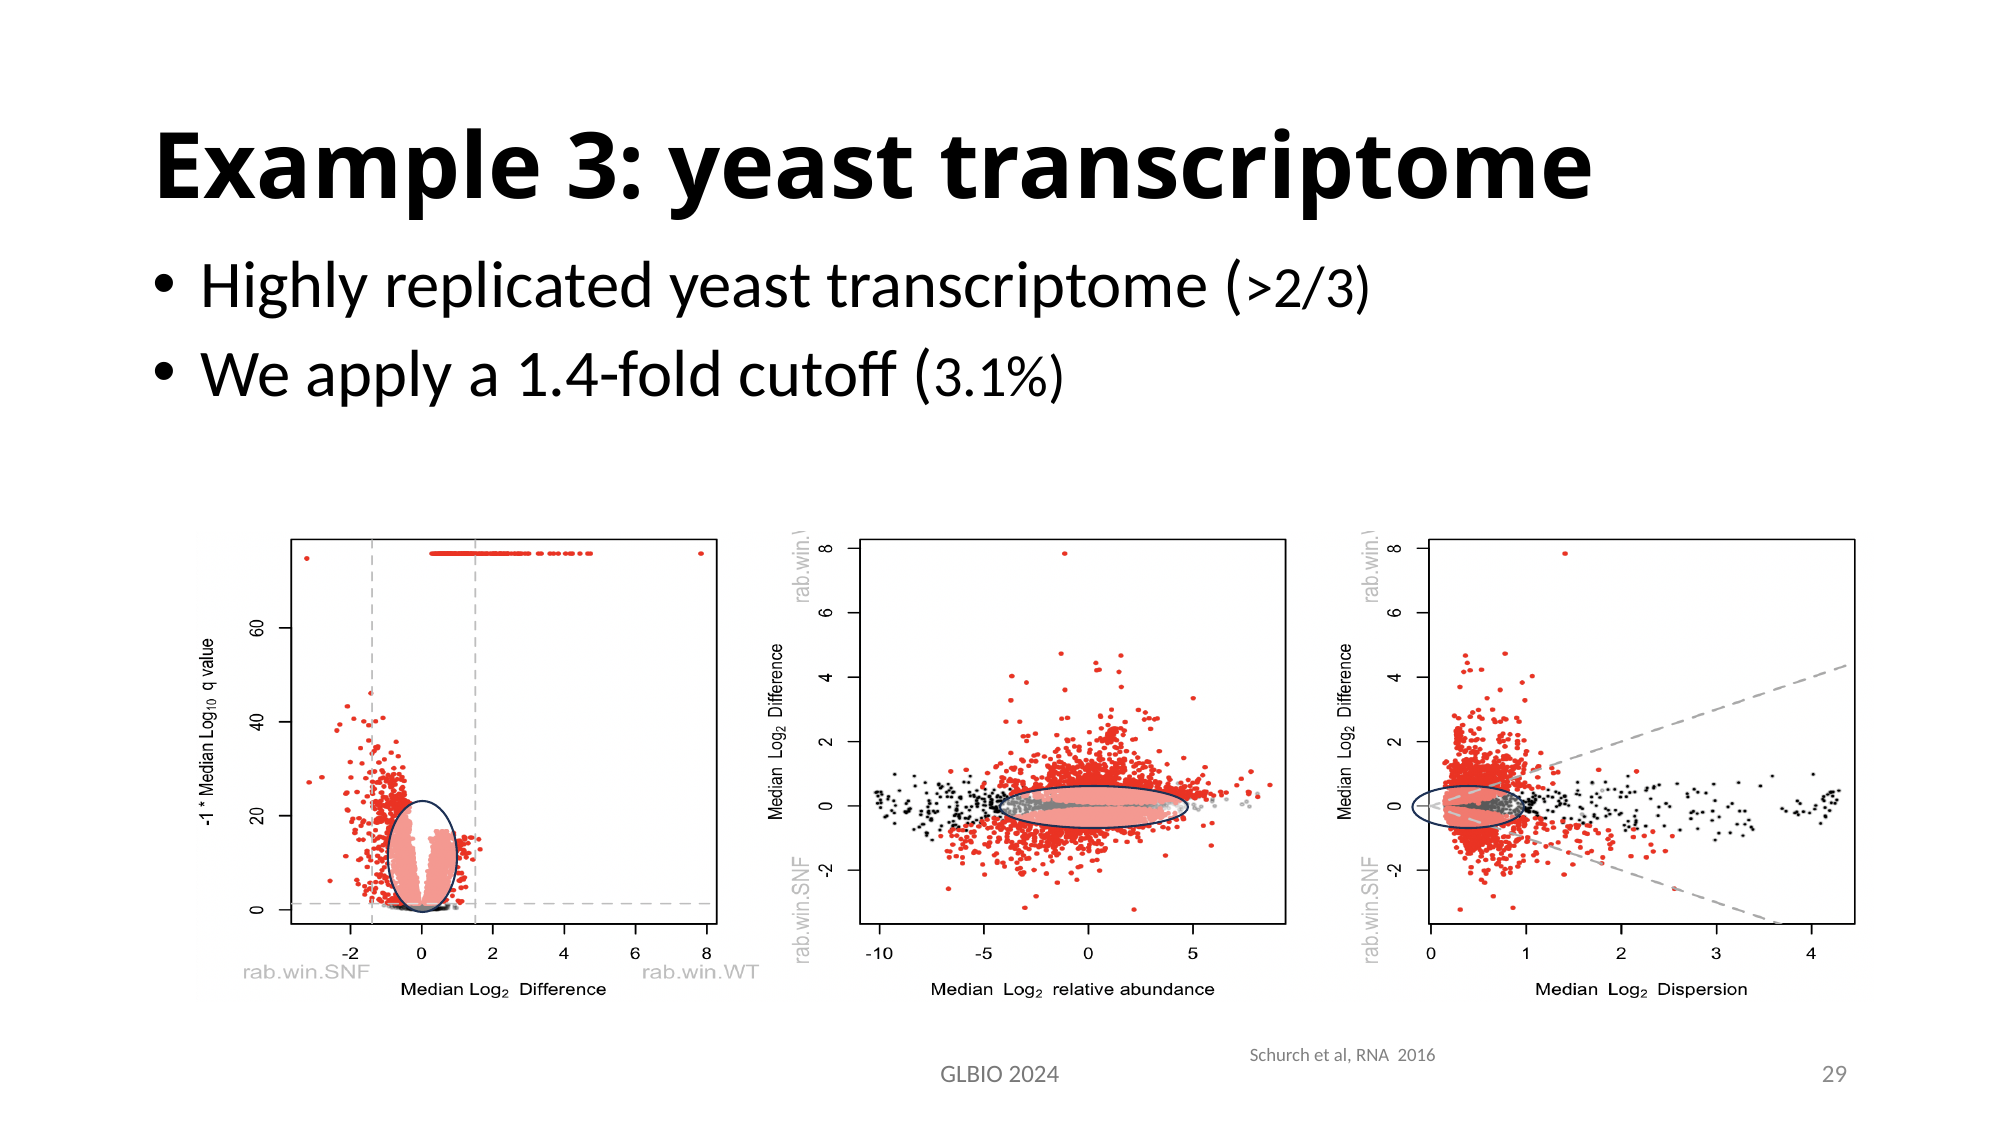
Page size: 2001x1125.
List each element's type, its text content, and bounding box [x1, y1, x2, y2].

picture [196, 531, 1874, 1003]
footer GLBIO 2024 [662, 1042, 1338, 1103]
title Example 3: yeast transcriptome [137, 59, 1863, 278]
slide_number 29 [1412, 1042, 1863, 1103]
text_box Schurch et al, RNA 2016 [1235, 1034, 1451, 1073]
list Highly replicated yeast transcriptome (>2/3) We apply a 1.4-fold cutoff (3.1%) [137, 242, 1696, 460]
